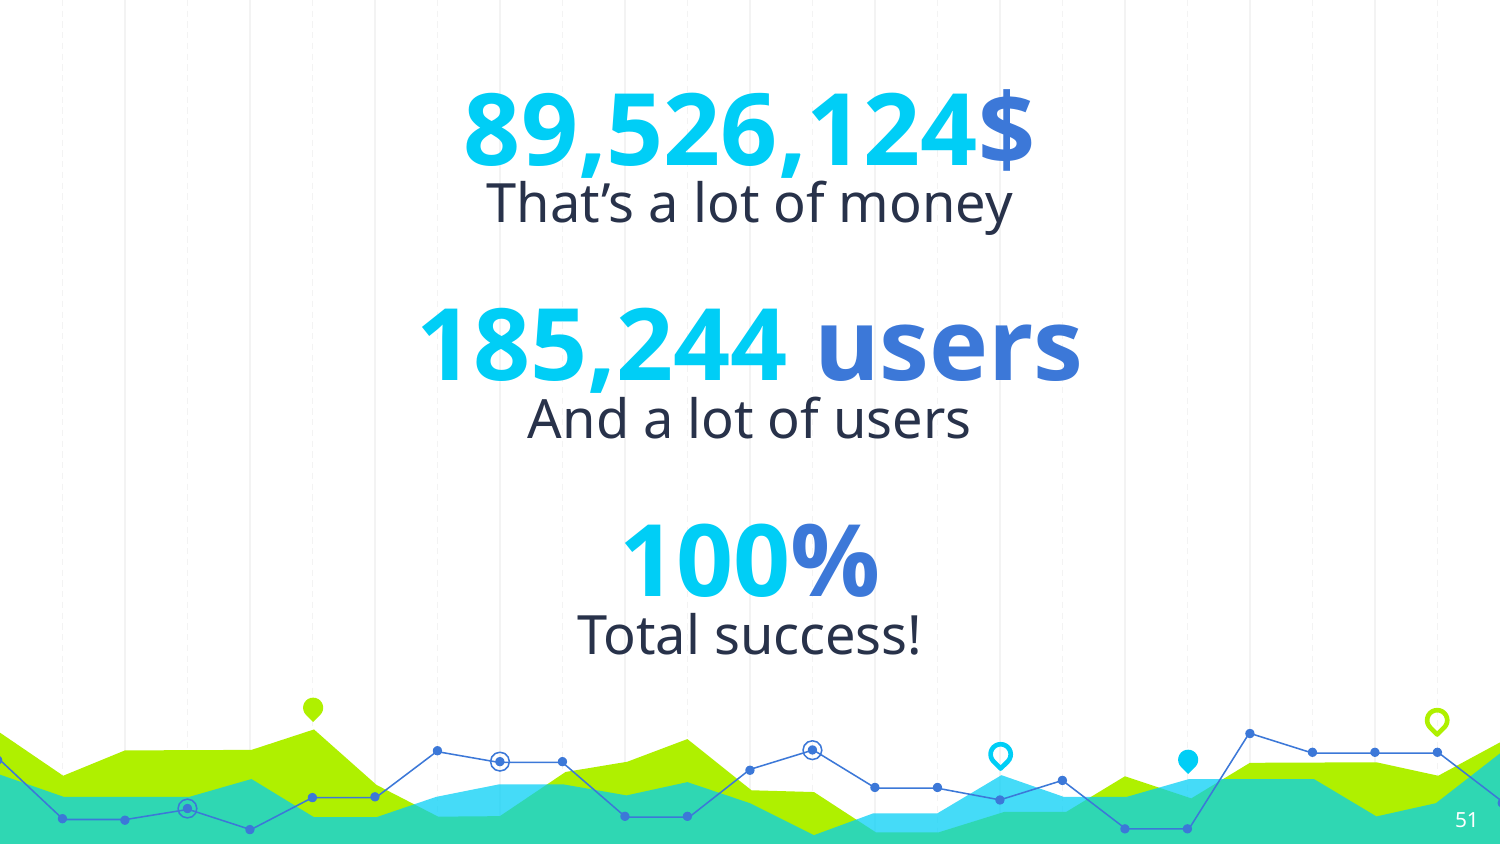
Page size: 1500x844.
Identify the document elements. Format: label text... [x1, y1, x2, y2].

title 100% [112, 484, 1388, 584]
subtitle That’s a lot of money [112, 153, 1388, 230]
subtitle And a lot of users [112, 369, 1388, 446]
title 185,244 users [112, 269, 1388, 369]
title 89,526,124$ [112, 53, 1388, 153]
slide_number 51 [1403, 791, 1494, 844]
subtitle Total success! [112, 584, 1388, 661]
